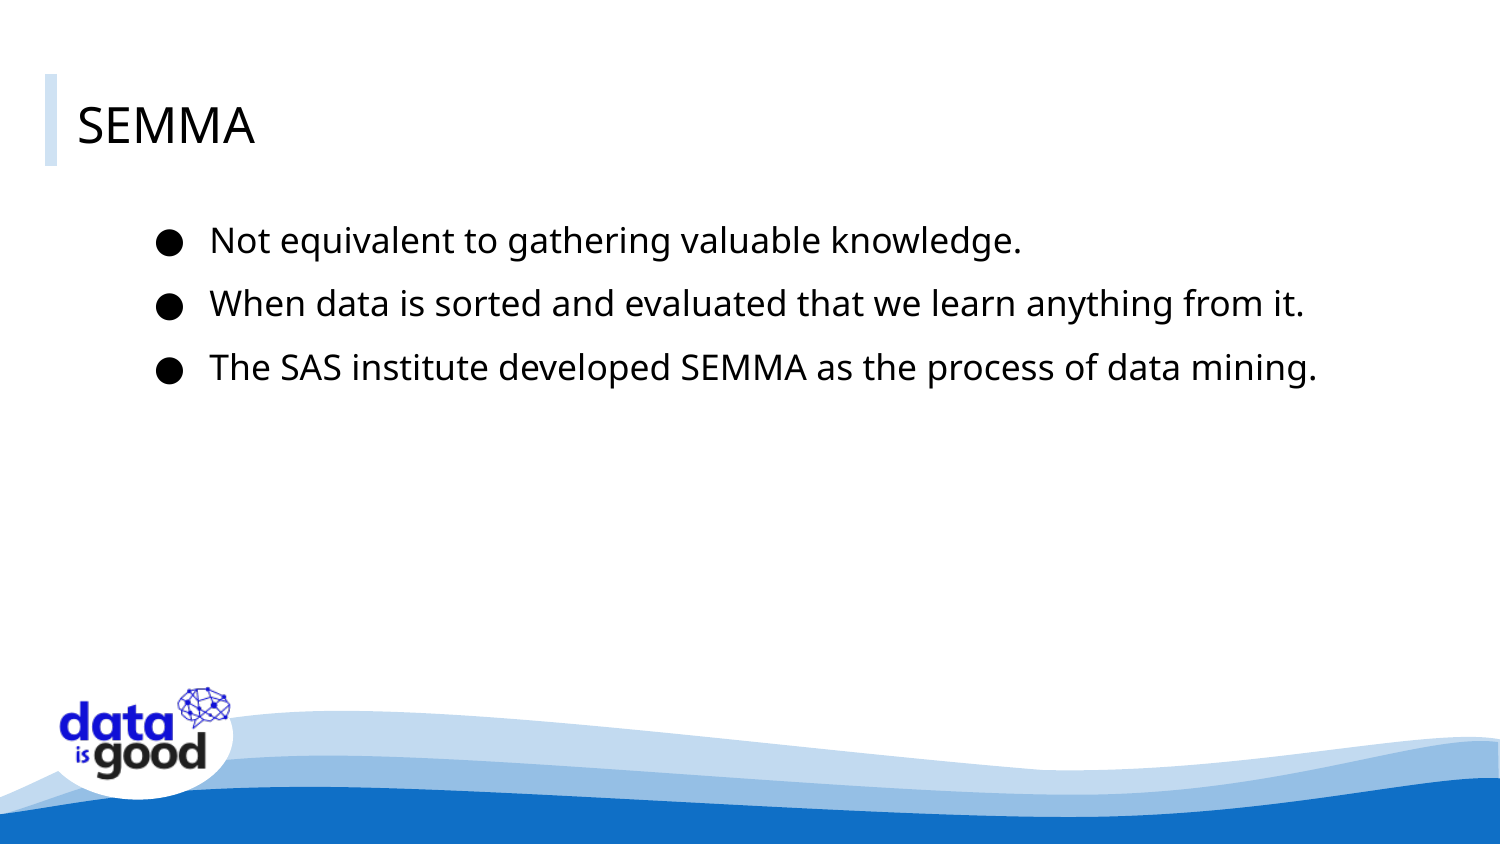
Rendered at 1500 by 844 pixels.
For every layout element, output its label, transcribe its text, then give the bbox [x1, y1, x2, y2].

title SEMMA [66, 72, 1449, 167]
list Not equivalent to gathering valuable knowledge. When data is sorted and evaluated that we learn anything from it. The SAS institute developed SEMMA as the process of data mining. [123, 185, 1347, 623]
picture [58, 685, 231, 804]
